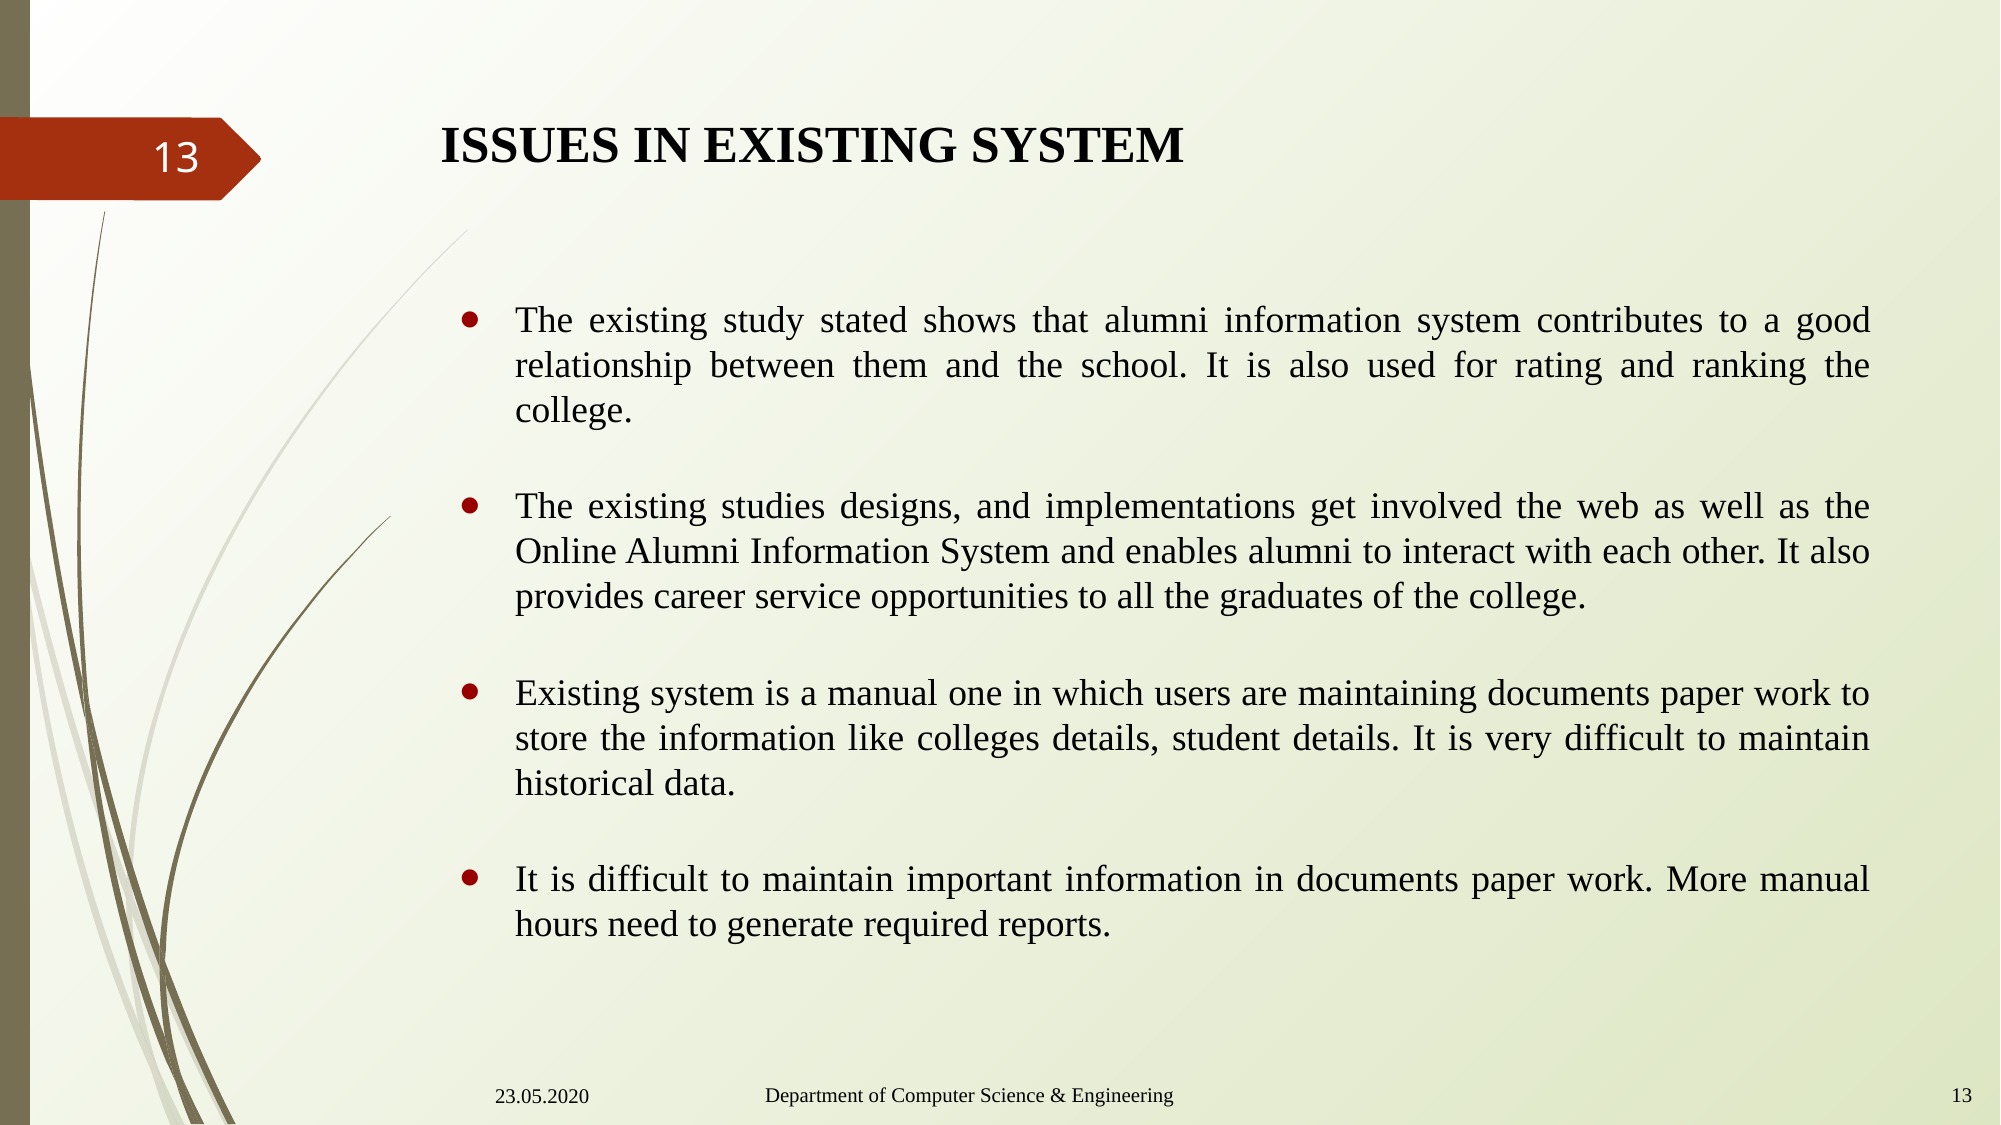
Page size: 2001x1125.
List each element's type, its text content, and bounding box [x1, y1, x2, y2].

slide_number 13 [87, 129, 216, 190]
list The existing study stated shows that alumni information system contributes to a good relationship between them and the school. It is also used for rating and ranking the college. The existing studies designs, and implementations get involved the web as well as the Online Alumni Information System and enables alumni to interact with each other. It also provides career service opportunities to all the graduates of the college. Existing system is a manual one in which users are maintaining documents paper work to store the information like colleges details, student details. It is very difficult to maintain historical data. It is difficult to maintain important information in documents paper work. More manual hours need to generate required reports. [425, 254, 1888, 1011]
title ISSUES IN EXISTING SYSTEM [425, 102, 1888, 254]
text_box Department of Computer Science & Engineering 13 [750, 1063, 2000, 1124]
text_box 23.05.2020 [424, 1064, 605, 1125]
